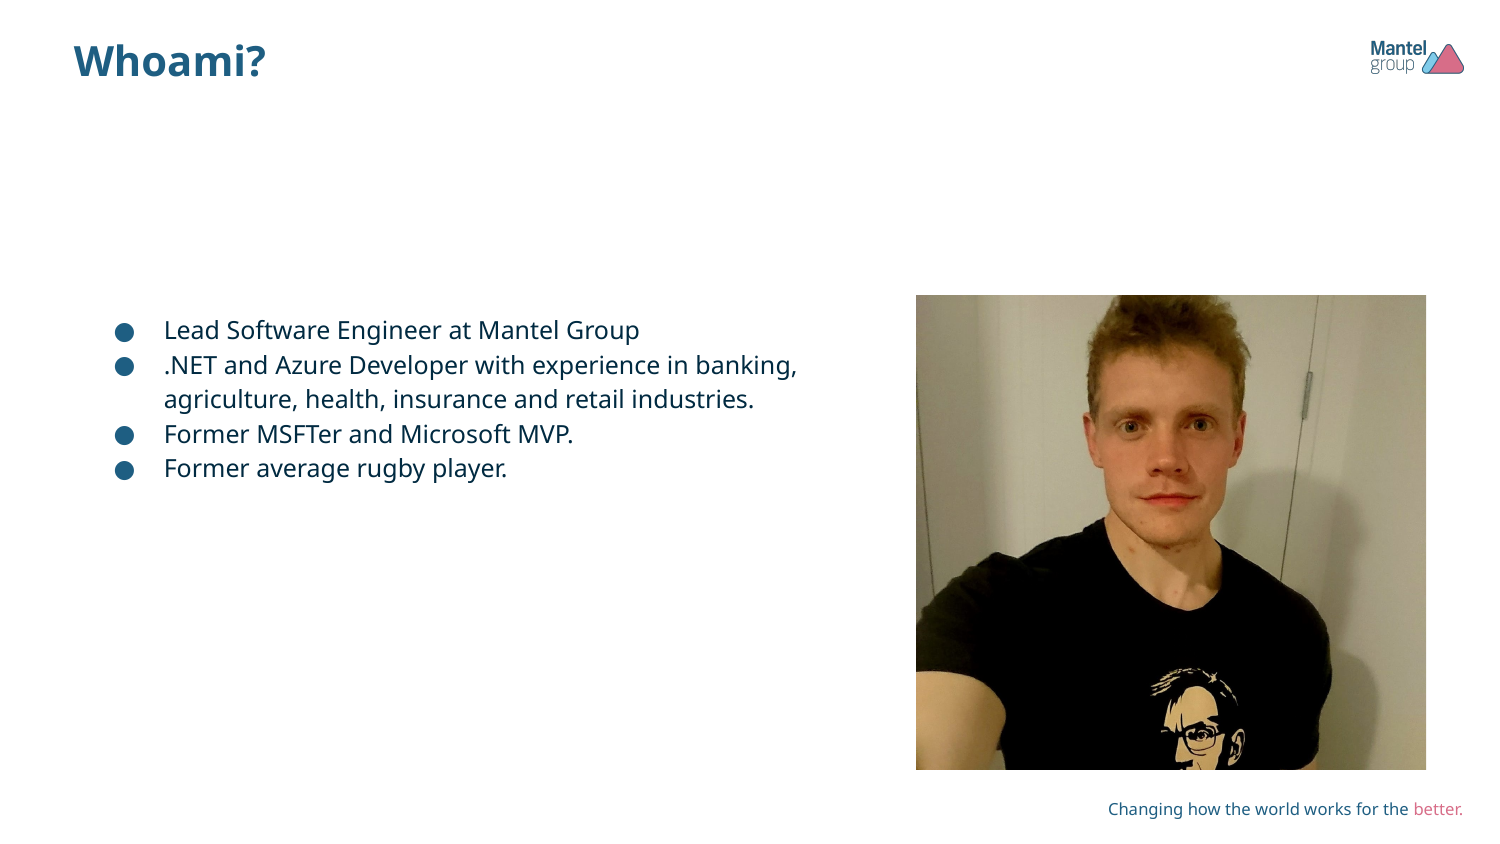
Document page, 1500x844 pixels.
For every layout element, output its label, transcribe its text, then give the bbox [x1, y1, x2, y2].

picture [1371, 40, 1464, 74]
title Whoami? [73, 40, 1292, 91]
picture [915, 294, 1427, 771]
list Lead Software Engineer at Mantel Group .NET and Azure Developer with experience in banking, agriculture, health, insurance and retail industries. Former MSFTer and Microsoft MVP. Former average rugby player. [73, 295, 846, 606]
